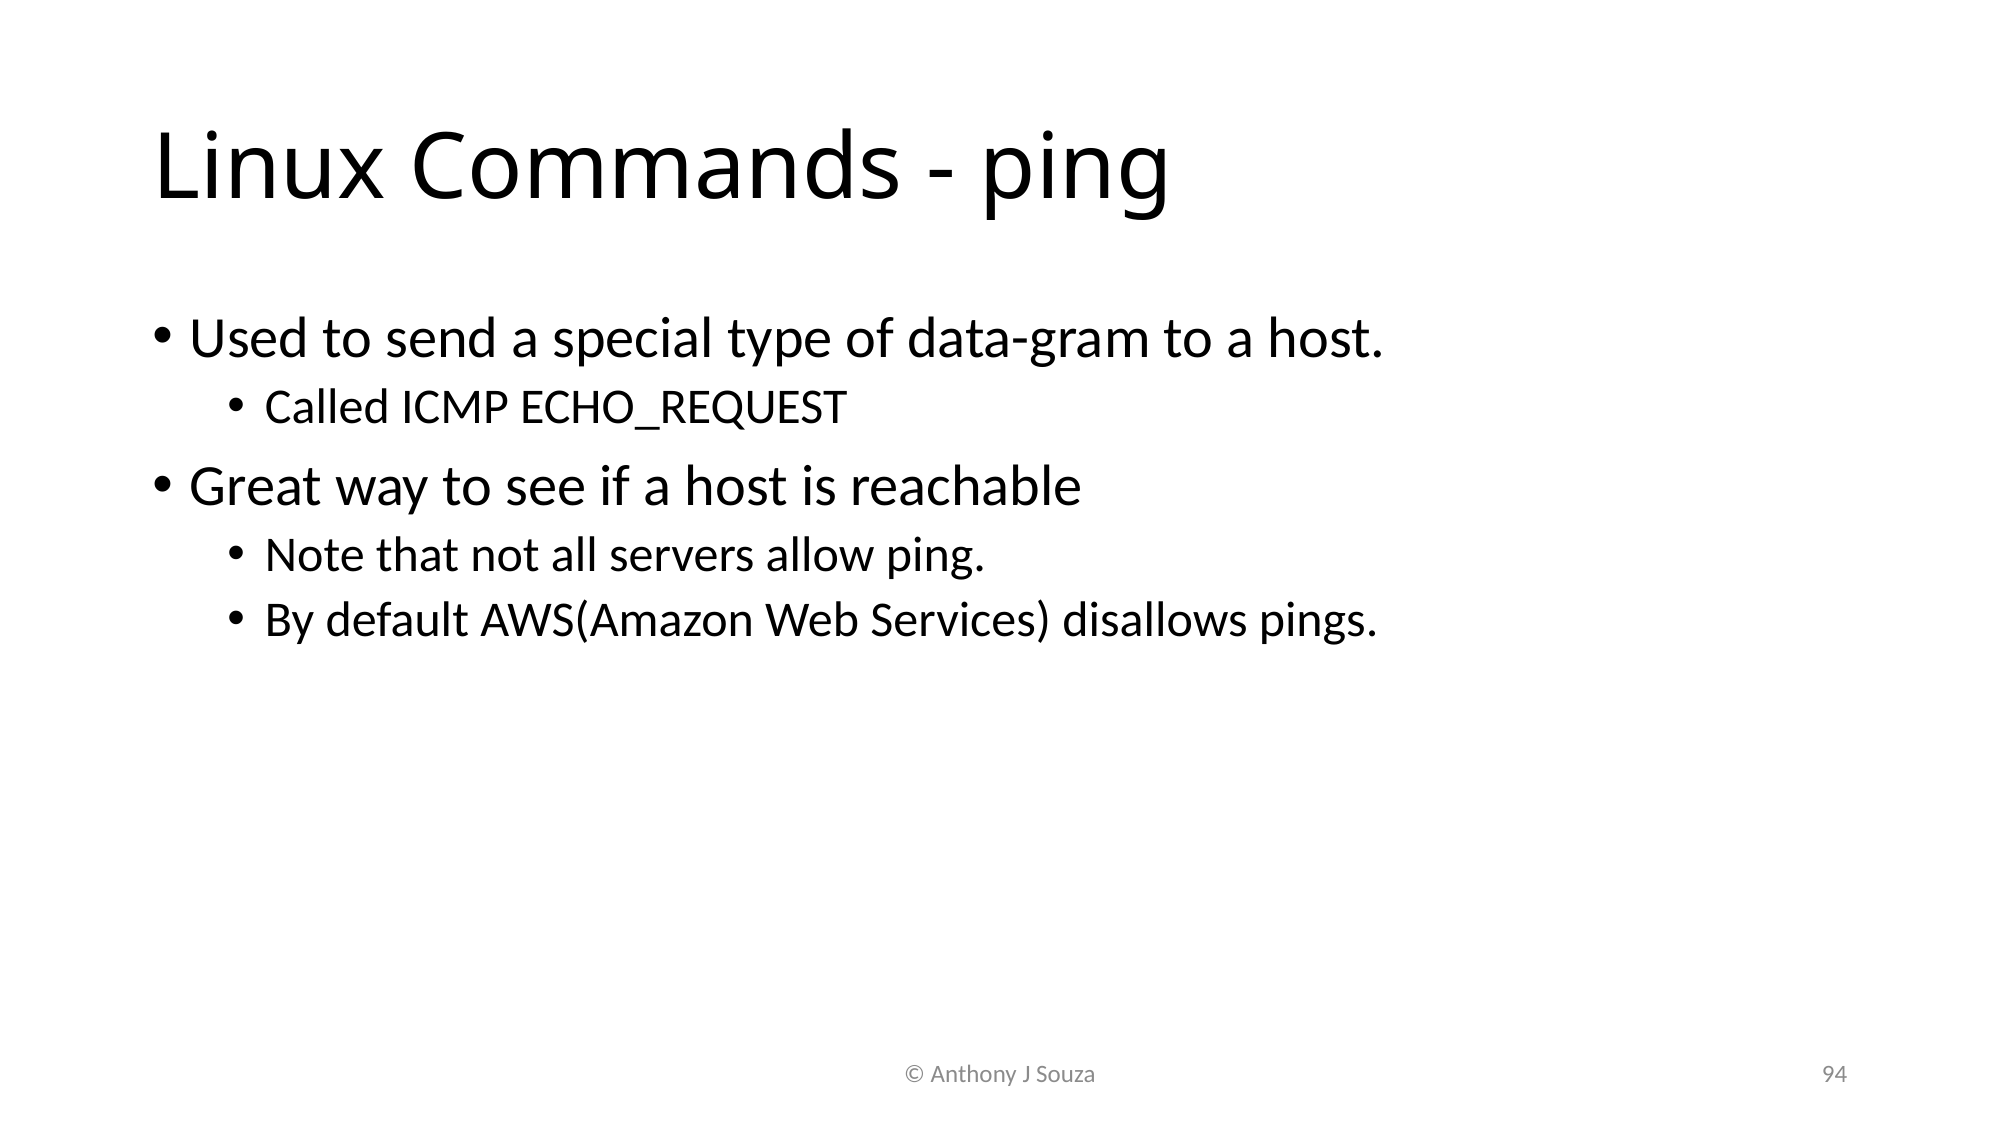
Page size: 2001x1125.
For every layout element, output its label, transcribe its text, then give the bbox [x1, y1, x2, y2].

footer © Anthony J Souza [662, 1042, 1338, 1103]
list Used to send a special type of data-gram to a host. Called ICMP ECHO_REQUEST Great way to see if a host is reachable Note that not all servers allow ping. By default AWS(Amazon Web Services) disallows pings. [137, 299, 1863, 1014]
slide_number 94 [1412, 1042, 1863, 1103]
title Linux Commands - ping [137, 59, 1863, 278]
